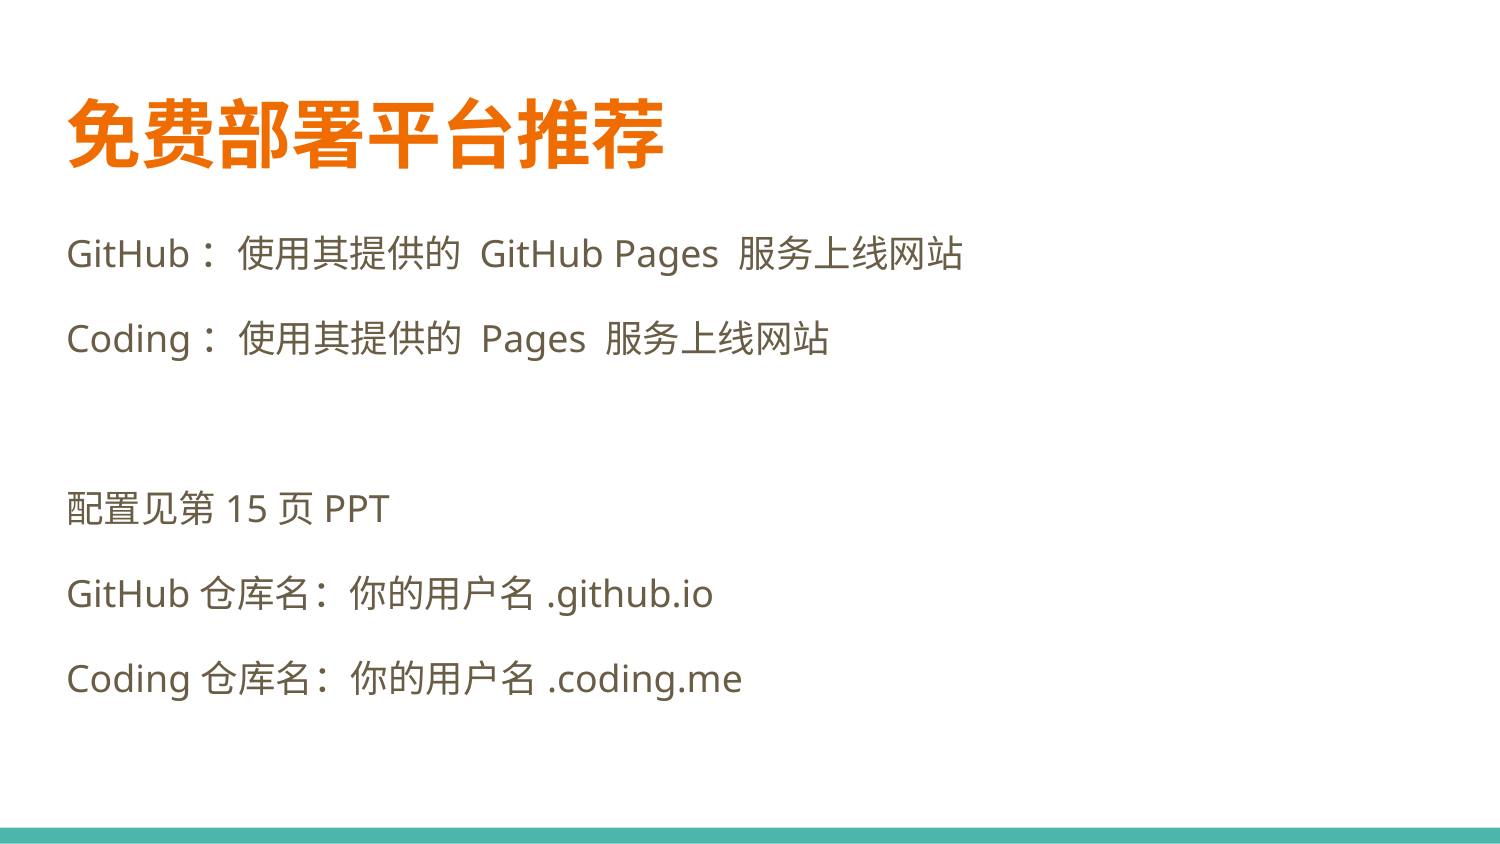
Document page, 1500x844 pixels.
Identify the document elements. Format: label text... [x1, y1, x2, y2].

title 免费部署平台推荐 [51, 72, 1449, 189]
list GitHub：使用其提供的 GitHub Pages 服务上线网站 Coding：使用其提供的 Pages 服务上线网站 配置见第15页PPT GitHub仓库名：你的用户名.github.io Coding仓库名：你的用户名.coding.me [51, 207, 1449, 750]
